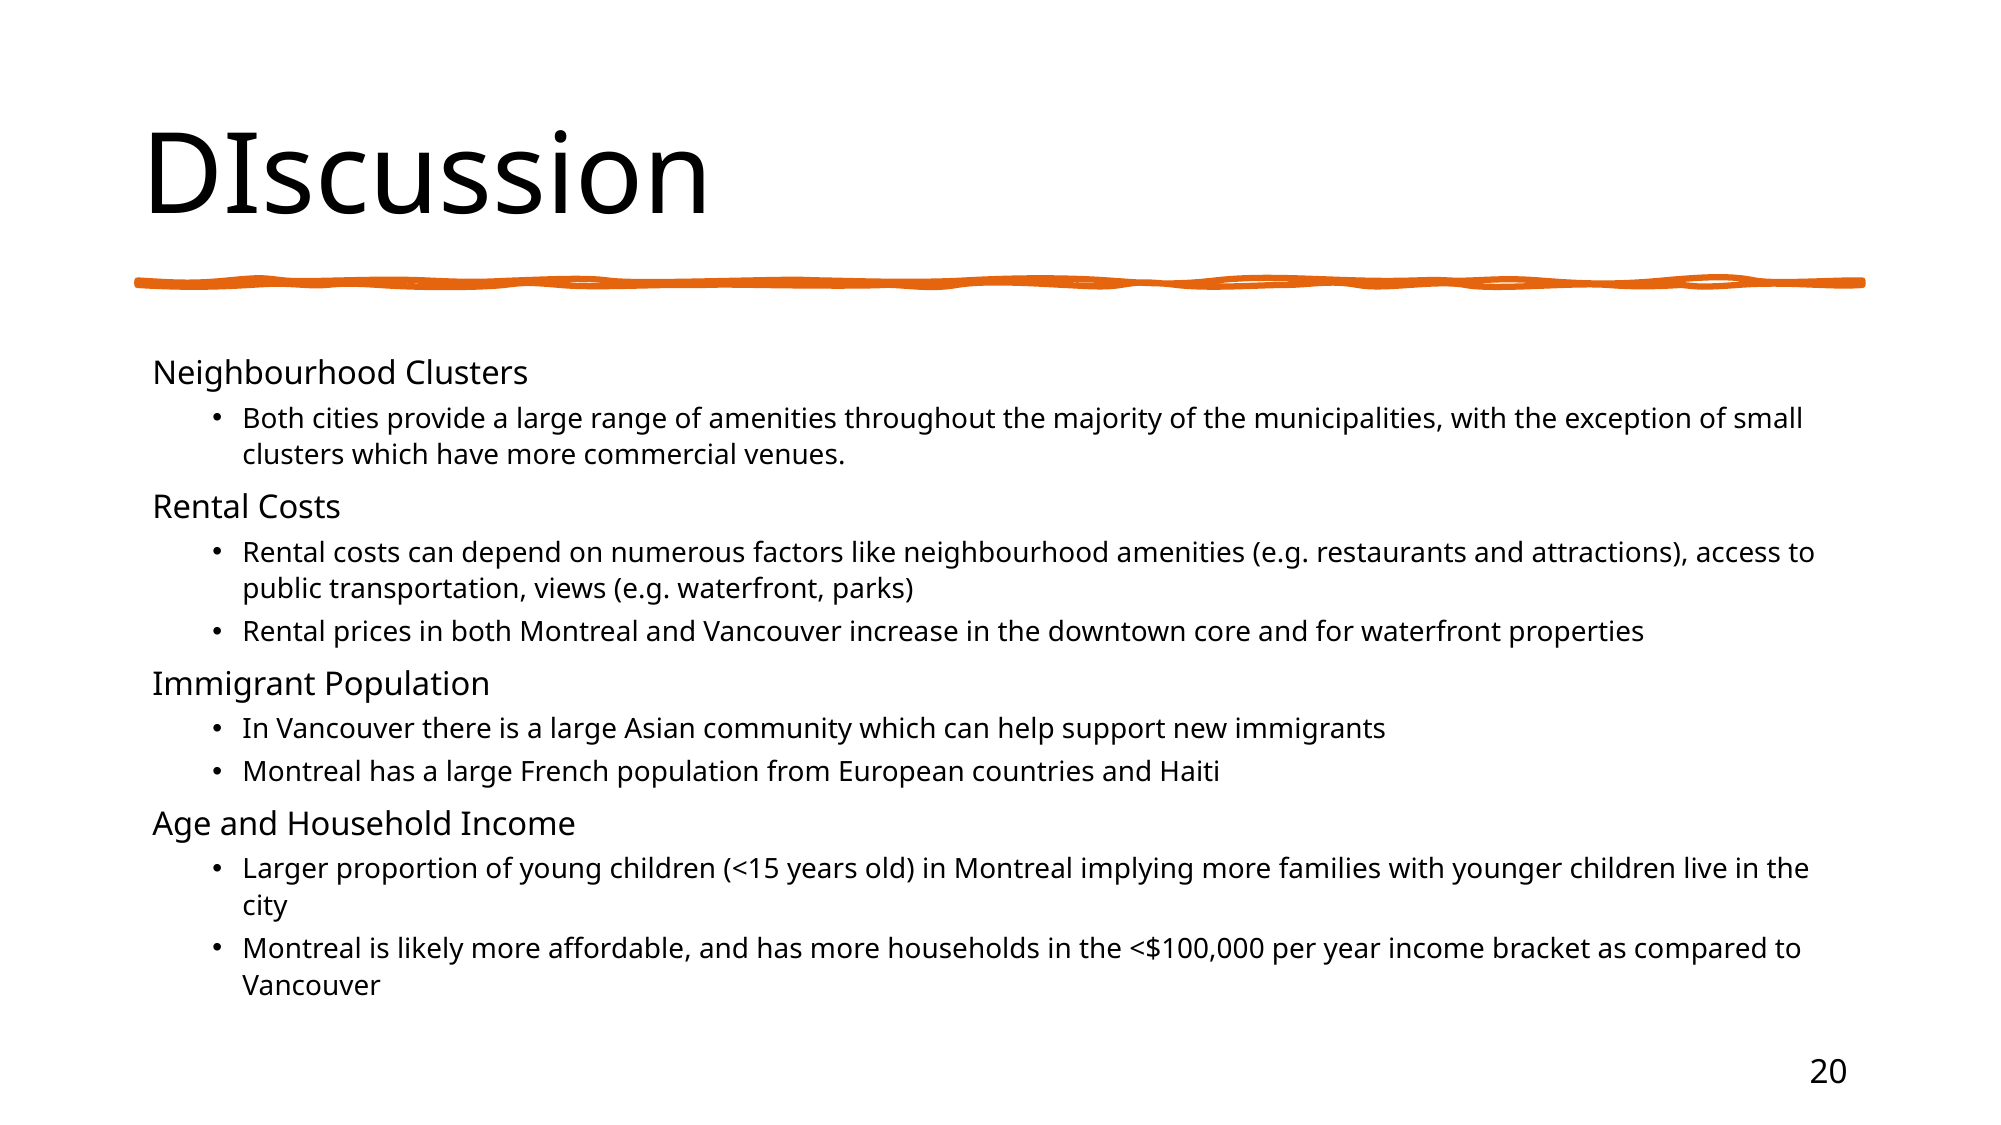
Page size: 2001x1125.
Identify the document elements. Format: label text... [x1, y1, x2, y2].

list Neighbourhood Clusters Both cities provide a large range of amenities throughout the majority of the municipalities, with the exception of small clusters which have more commercial venues. Rental Costs Rental costs can depend on numerous factors like neighbourhood amenities (e.g. restaurants and attractions), access to public transportation, views (e.g. waterfront, parks) Rental prices in both Montreal and Vancouver increase in the downtown core and for waterfront properties Immigrant Population In Vancouver there is a large Asian community which can help support new immigrants Montreal has a large French population from European countries and Haiti Age and Household Income Larger proportion of young children (<15 years old) in Montreal implying more families with younger children live in the city Montreal is likely more affordable, and has more households in the <$100,000 per year income bracket as compared to Vancouver [137, 340, 1863, 1014]
slide_number 20 [1412, 1042, 1863, 1103]
title DIscussion [126, 59, 1851, 278]
